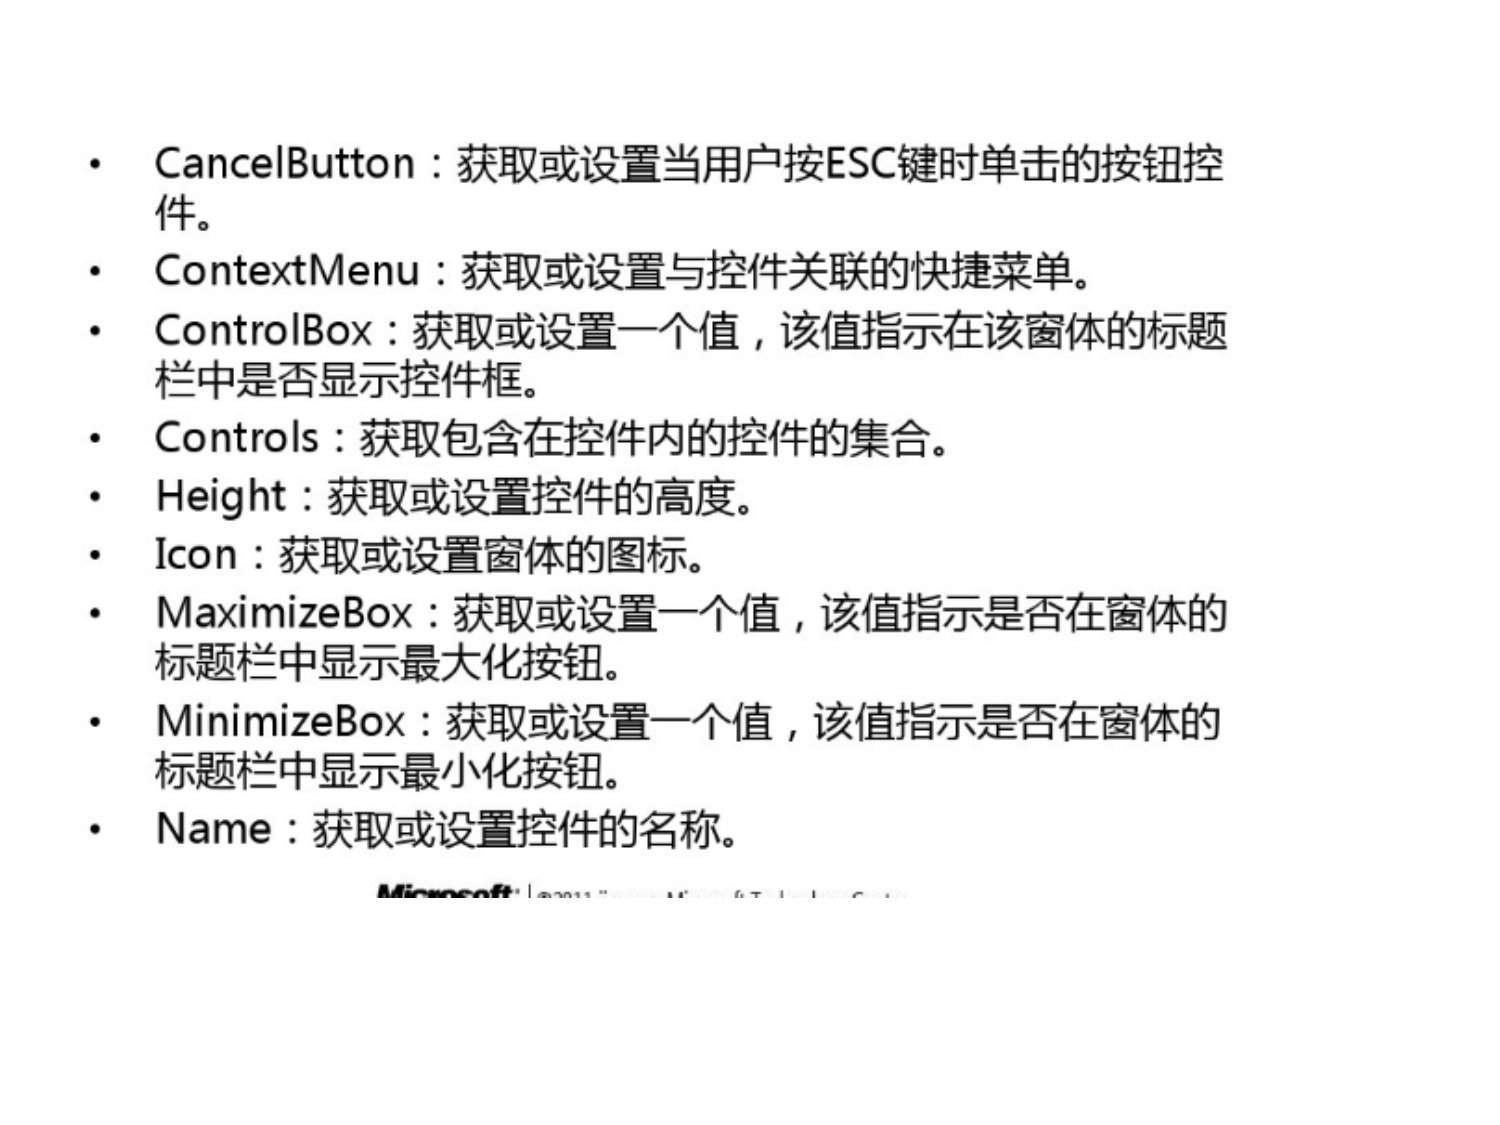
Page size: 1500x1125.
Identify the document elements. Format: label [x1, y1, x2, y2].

picture [2, 101, 1294, 898]
